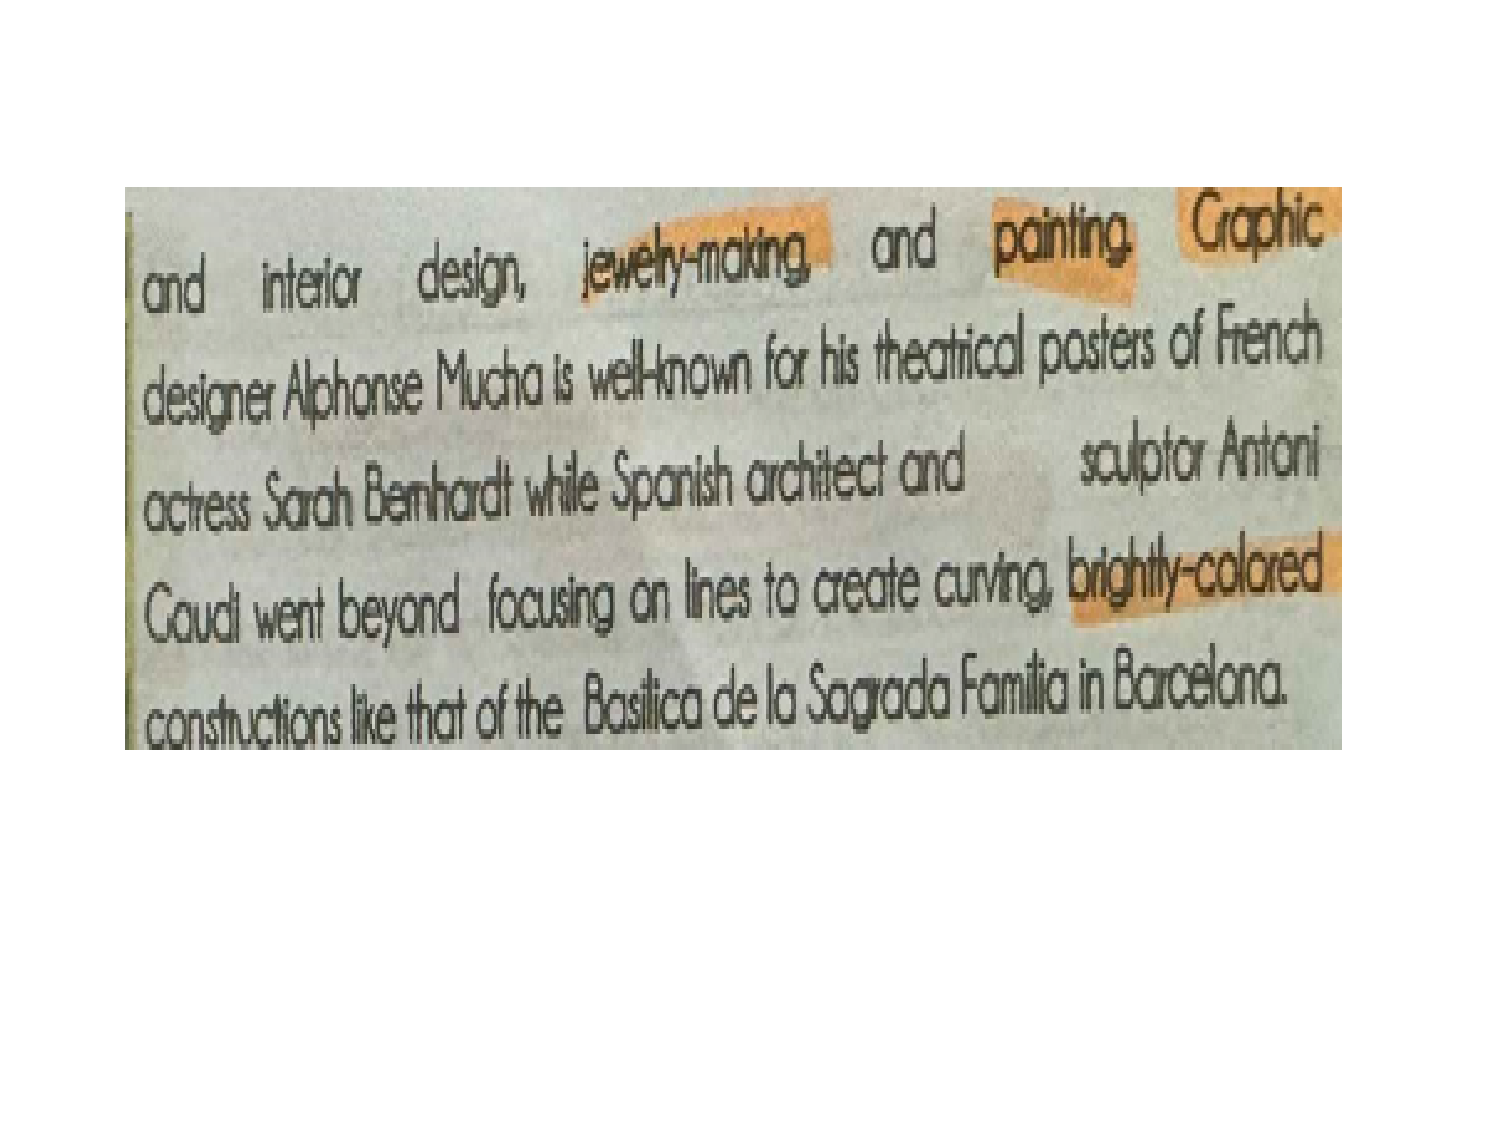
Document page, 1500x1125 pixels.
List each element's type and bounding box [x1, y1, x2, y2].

picture [124, 187, 1342, 751]
